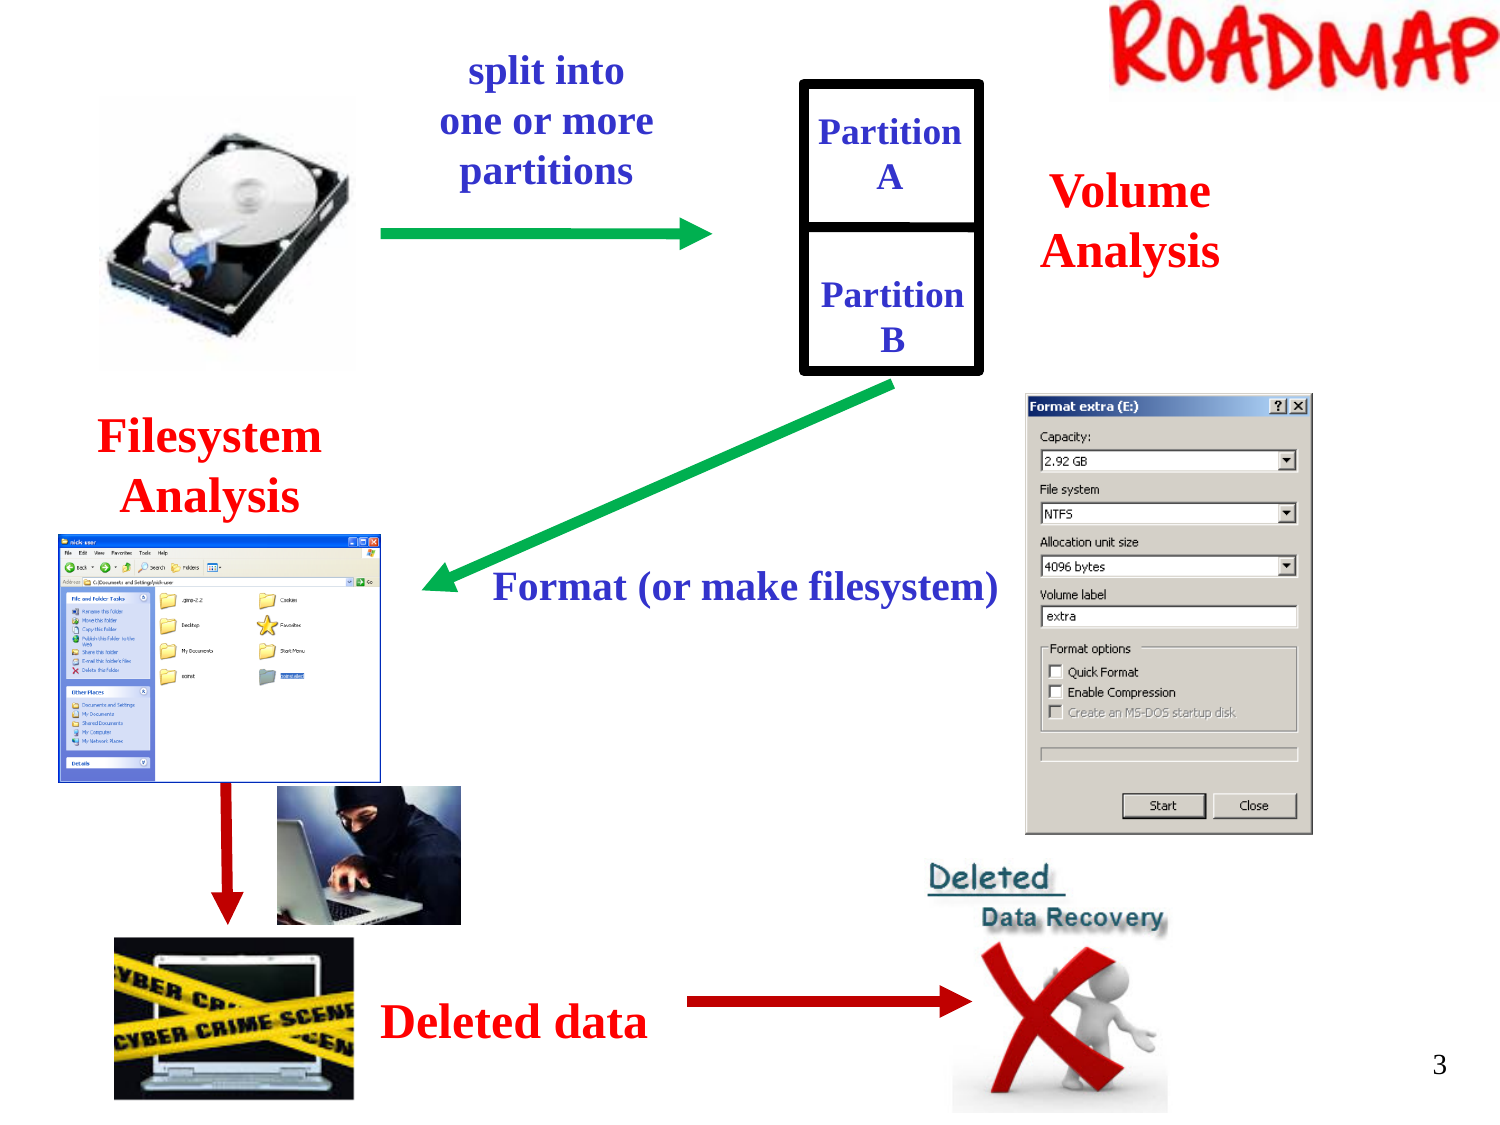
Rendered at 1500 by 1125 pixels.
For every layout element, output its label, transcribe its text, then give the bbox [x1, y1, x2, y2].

picture [924, 857, 1174, 1113]
text_box Deleted data [360, 949, 688, 1088]
slide_number 3 [1336, 1037, 1463, 1113]
picture [99, 95, 356, 372]
text_box Filesystem Analysis [36, 393, 383, 532]
picture [1024, 393, 1313, 836]
text_box split into one or more partitions [421, 26, 672, 209]
text_box Format (or make filesystem) [469, 514, 1019, 653]
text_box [225, 792, 229, 926]
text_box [421, 383, 894, 591]
picture [58, 533, 381, 783]
picture [276, 785, 461, 926]
picture [113, 936, 356, 1102]
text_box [788, 83, 995, 384]
picture [1109, 0, 1500, 102]
text_box Volume Analysis [999, 148, 1267, 286]
